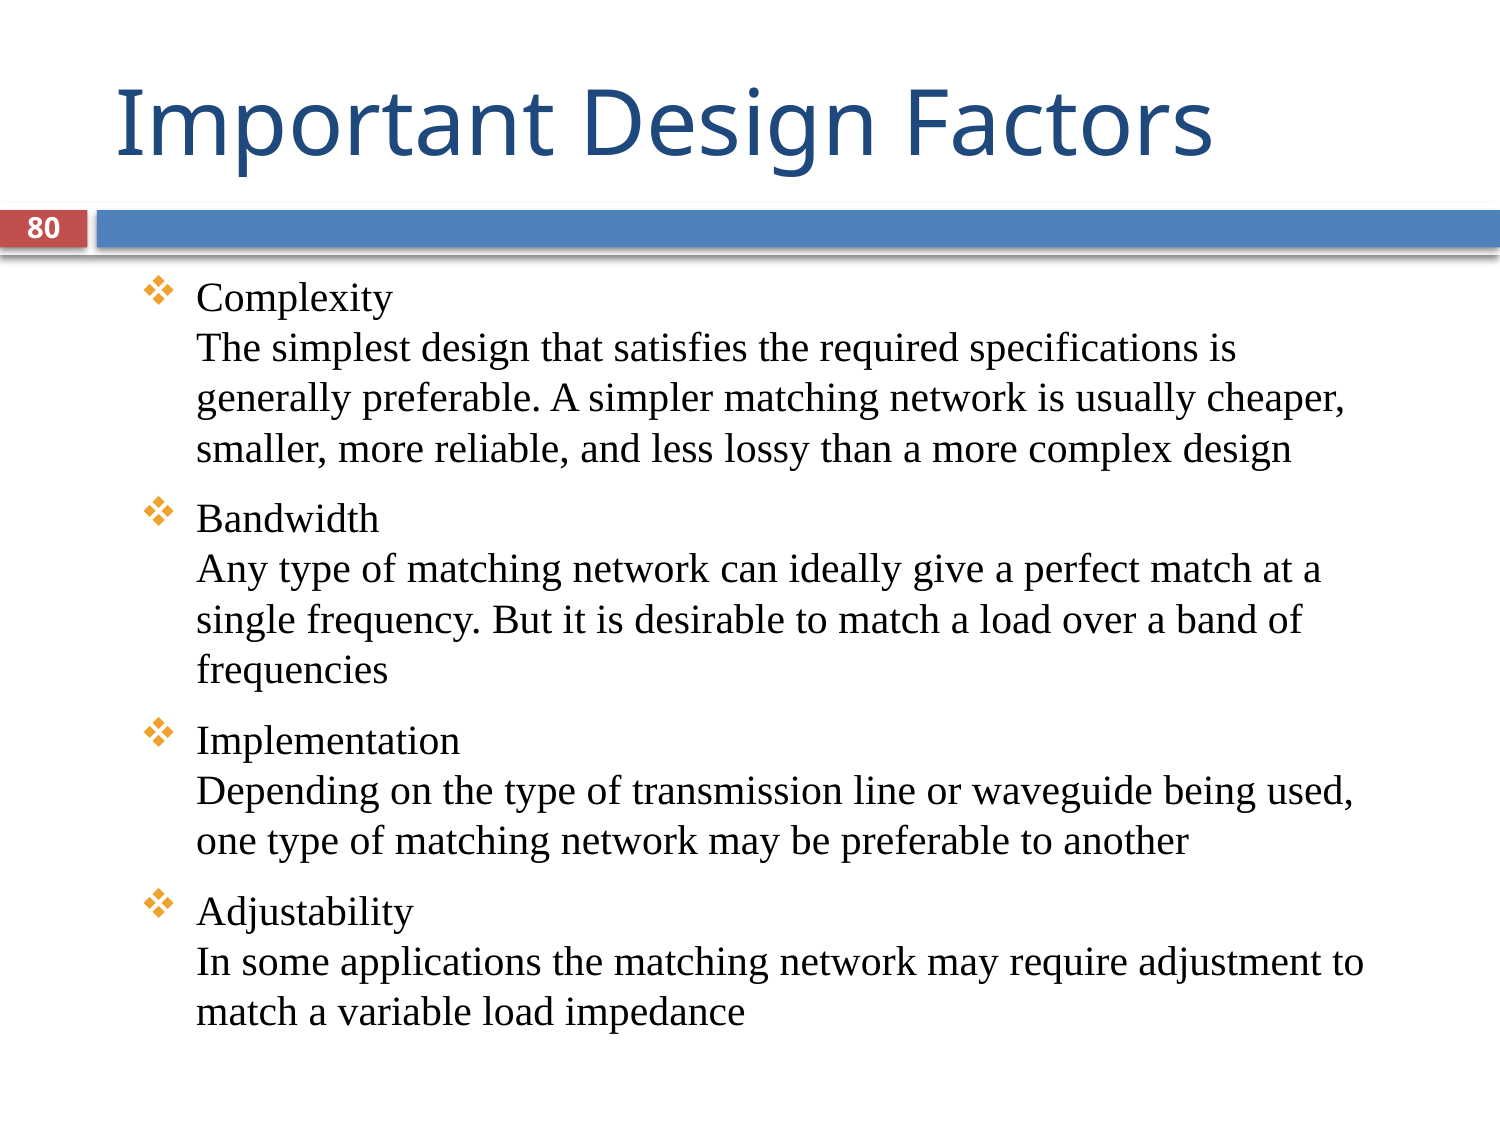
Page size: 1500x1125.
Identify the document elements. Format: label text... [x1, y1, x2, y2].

title Important Design Factors [100, 37, 1438, 200]
slide_number 80 [0, 208, 88, 249]
text_box Complexity The simplest design that satisfies the required specifications is generally preferable. A simpler matching network is usually cheaper, smaller, more reliable, and less lossy than a more complex design Bandwidth Any type of matching network can ideally give a perfect match at a single frequency. But it is desirable to match a load over a band of frequencies Implementation Depending on the type of transmission line or waveguide being used, one type of matching network may be preferable to another Adjustability In some applications the matching network may require adjustment to match a variable load impedance [125, 262, 1402, 1050]
